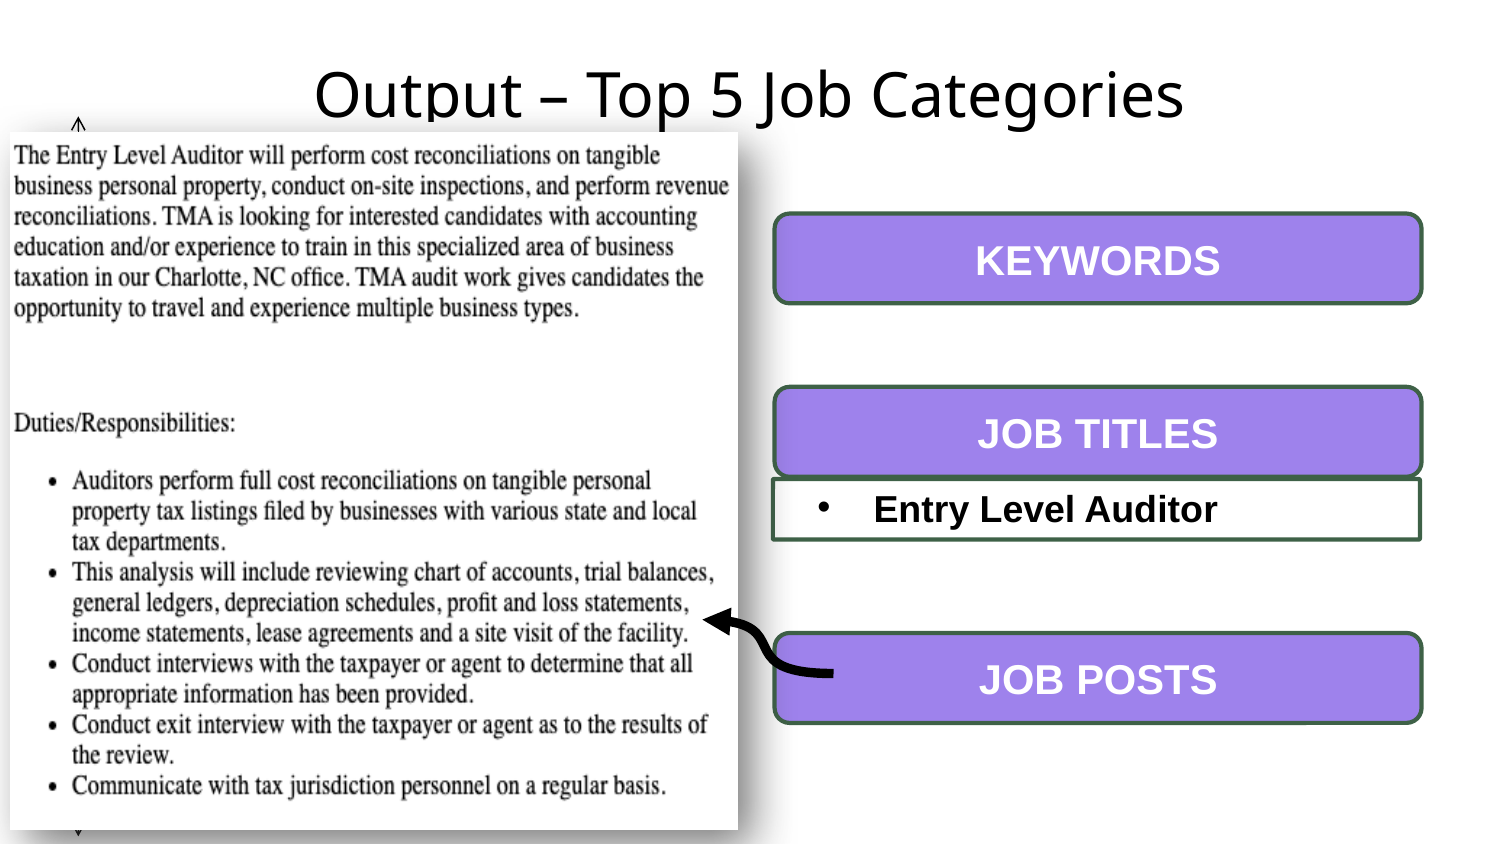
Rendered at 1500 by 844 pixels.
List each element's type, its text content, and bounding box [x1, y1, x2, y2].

text_box KEYWORDS [786, 211, 1424, 306]
text_box Entry Level Auditor [802, 477, 1342, 537]
text_box JOB POSTS [786, 630, 1424, 726]
text_box [786, 476, 1423, 542]
text_box JOB TITLES [786, 384, 1424, 476]
text_box Output – Top 5 Job Categories [74, 39, 1426, 203]
picture [0, 122, 739, 844]
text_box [702, 619, 834, 674]
